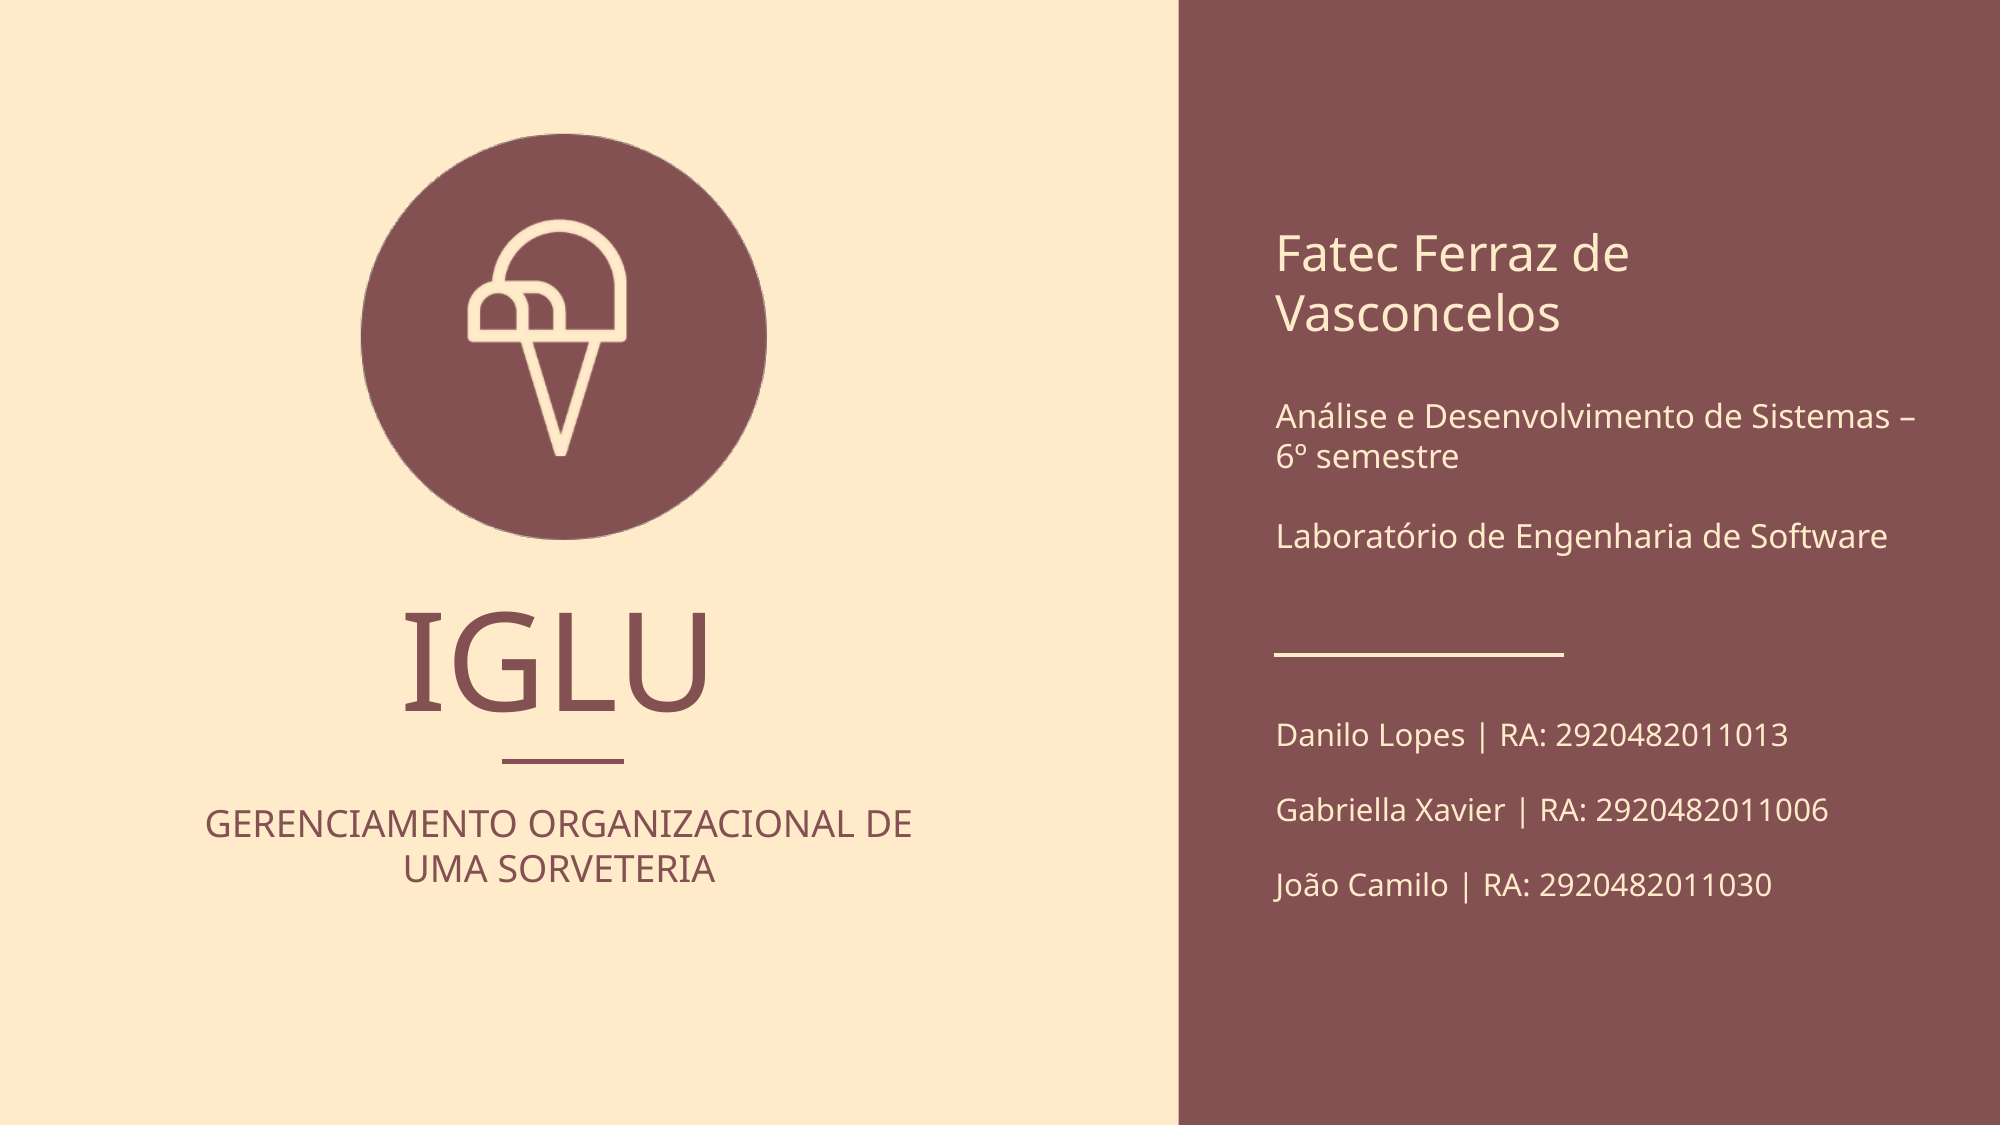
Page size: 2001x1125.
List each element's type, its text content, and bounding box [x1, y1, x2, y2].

text_box Análise e Desenvolvimento de Sistemas – 6º semestre Laboratório de Engenharia de Software [1260, 387, 1942, 563]
text_box Fatec Ferraz de Vasconcelos [1260, 214, 1942, 349]
text_box Danilo Lopes | RA: 2920482011013 Gabriella Xavier | RA: 2920482011006 João Camilo | RA: 2920482011030 [1260, 707, 1942, 910]
text_box IGLU [156, 566, 962, 747]
text_box [0, 0, 1178, 1125]
text_box [1178, 0, 2000, 1125]
text_box GERENCIAMENTO ORGANIZACIONAL DE UMA SORVETERIA [186, 792, 932, 898]
picture [328, 113, 790, 563]
